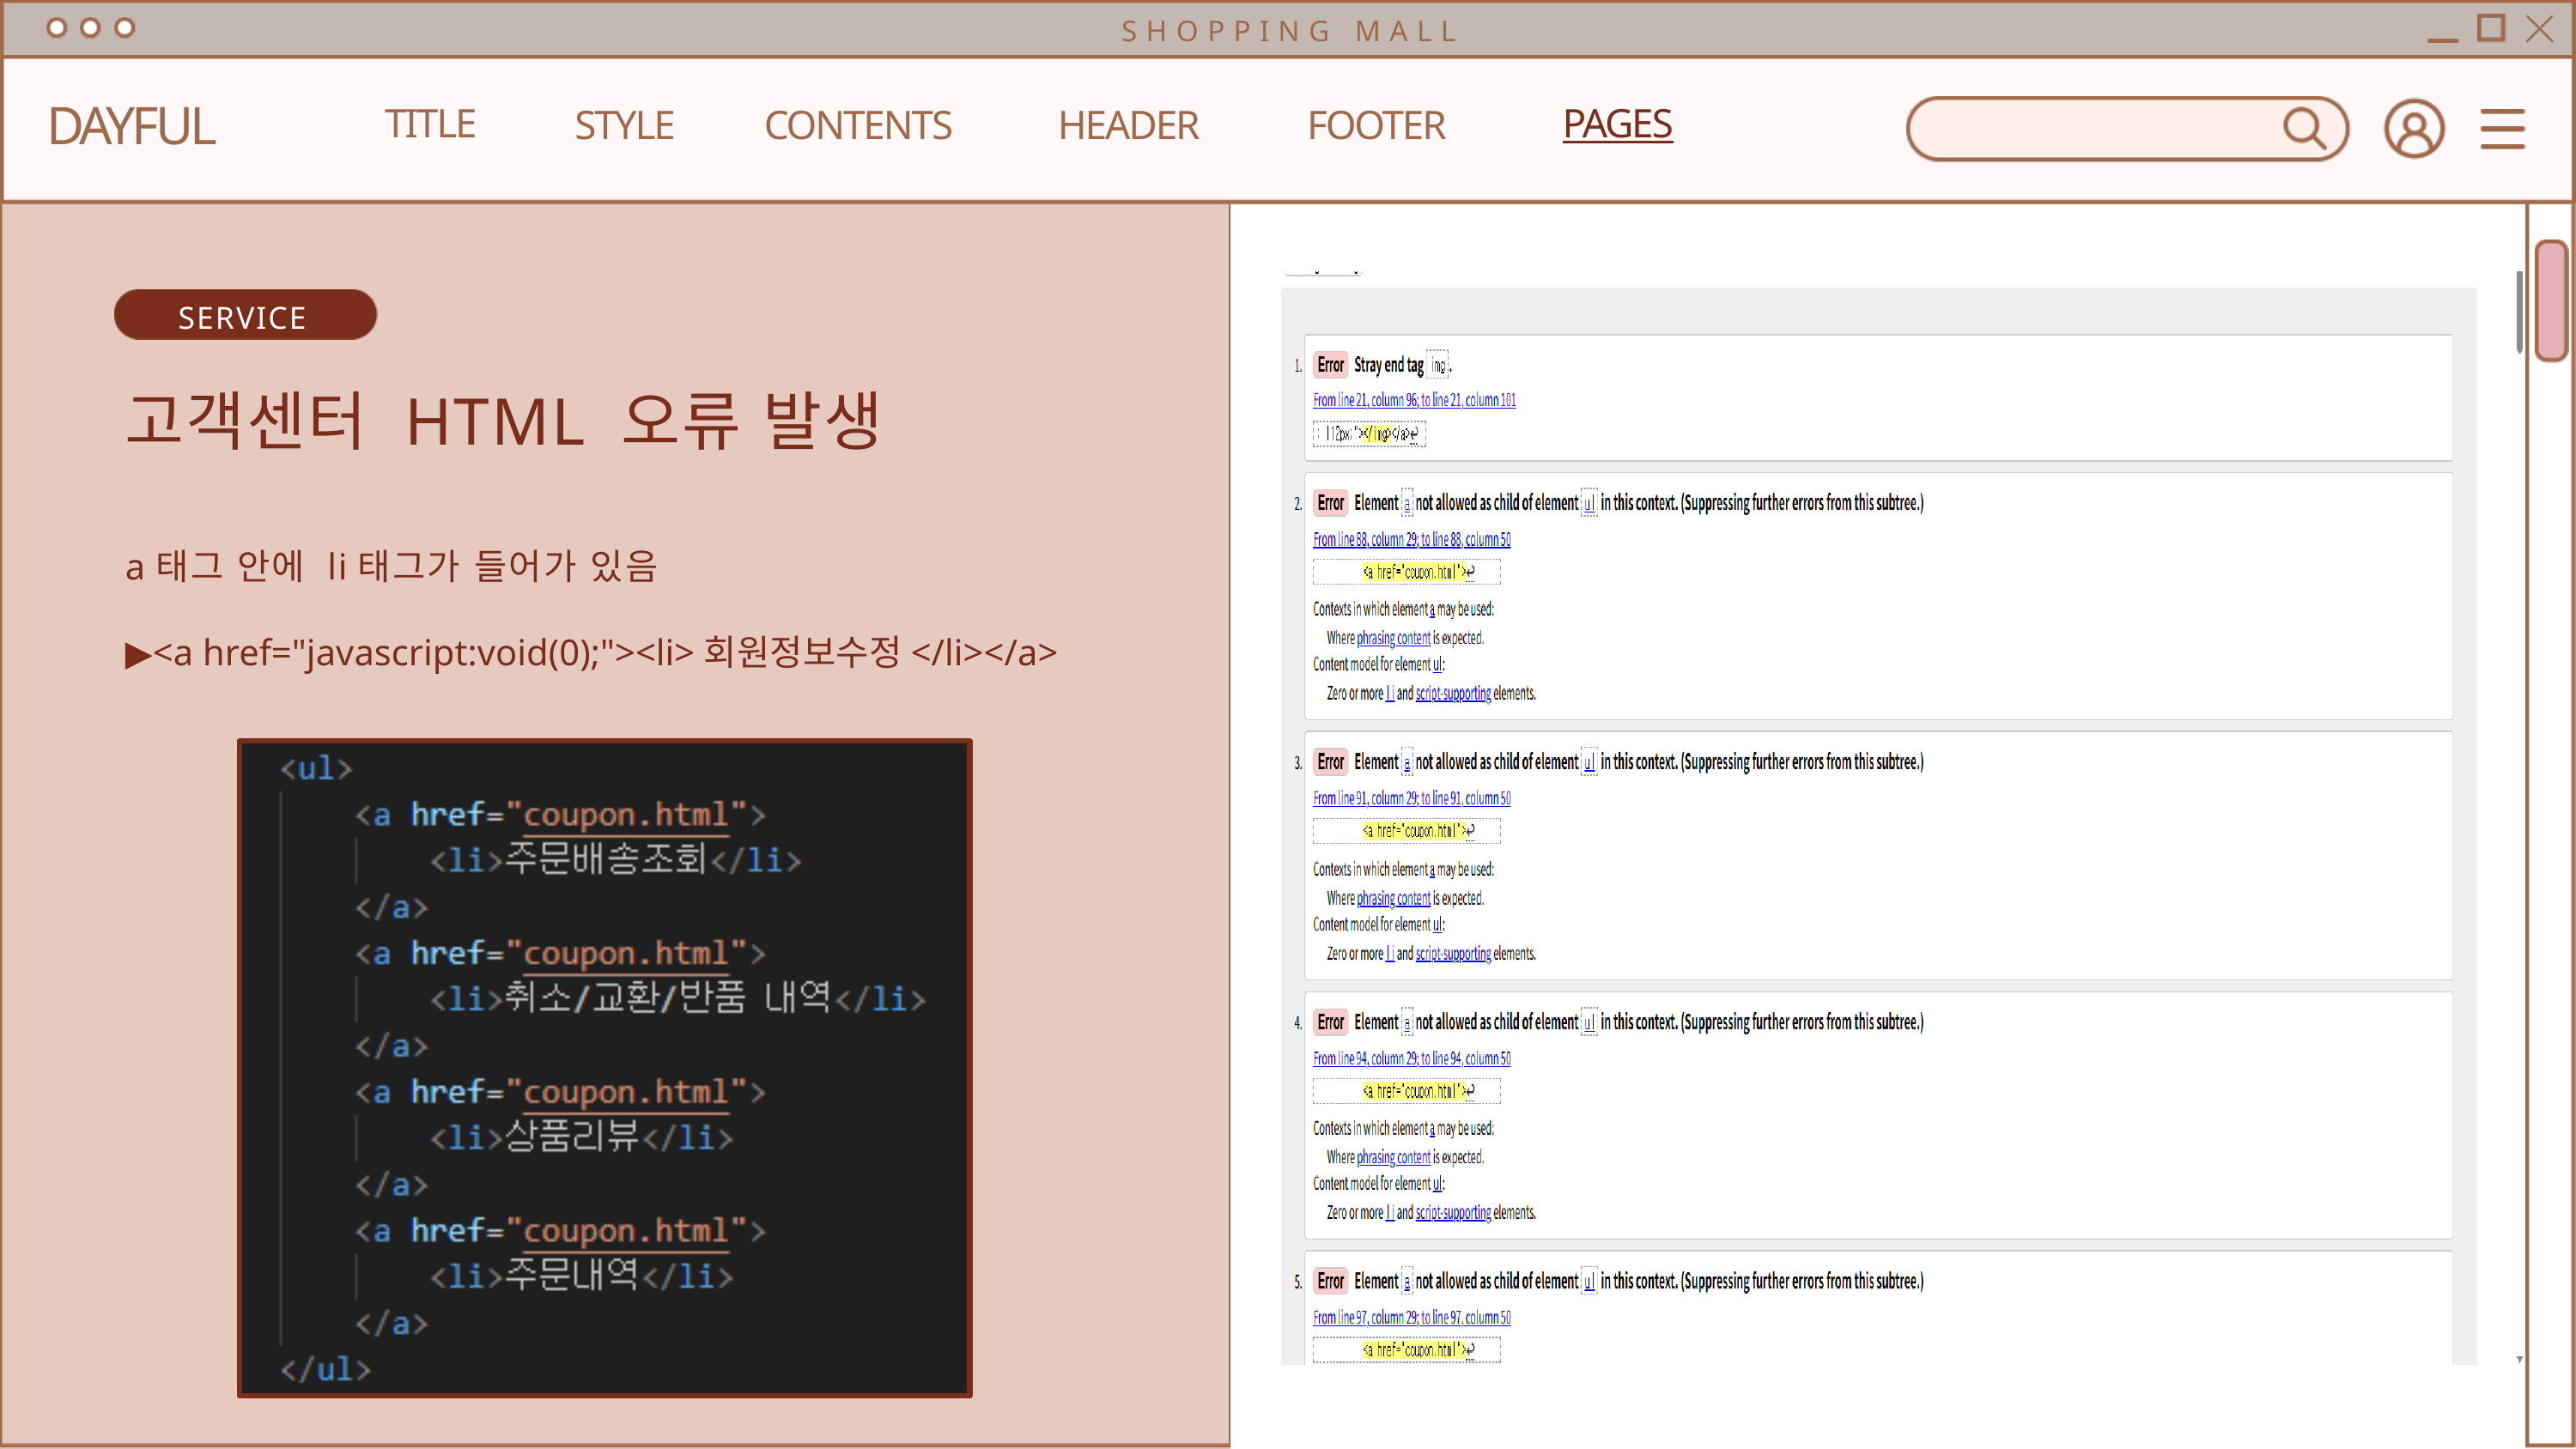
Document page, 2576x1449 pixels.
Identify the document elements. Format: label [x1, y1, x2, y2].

text_box [1233, 214, 2521, 1449]
picture [0, 0, 2576, 1449]
picture [1243, 271, 2524, 1365]
